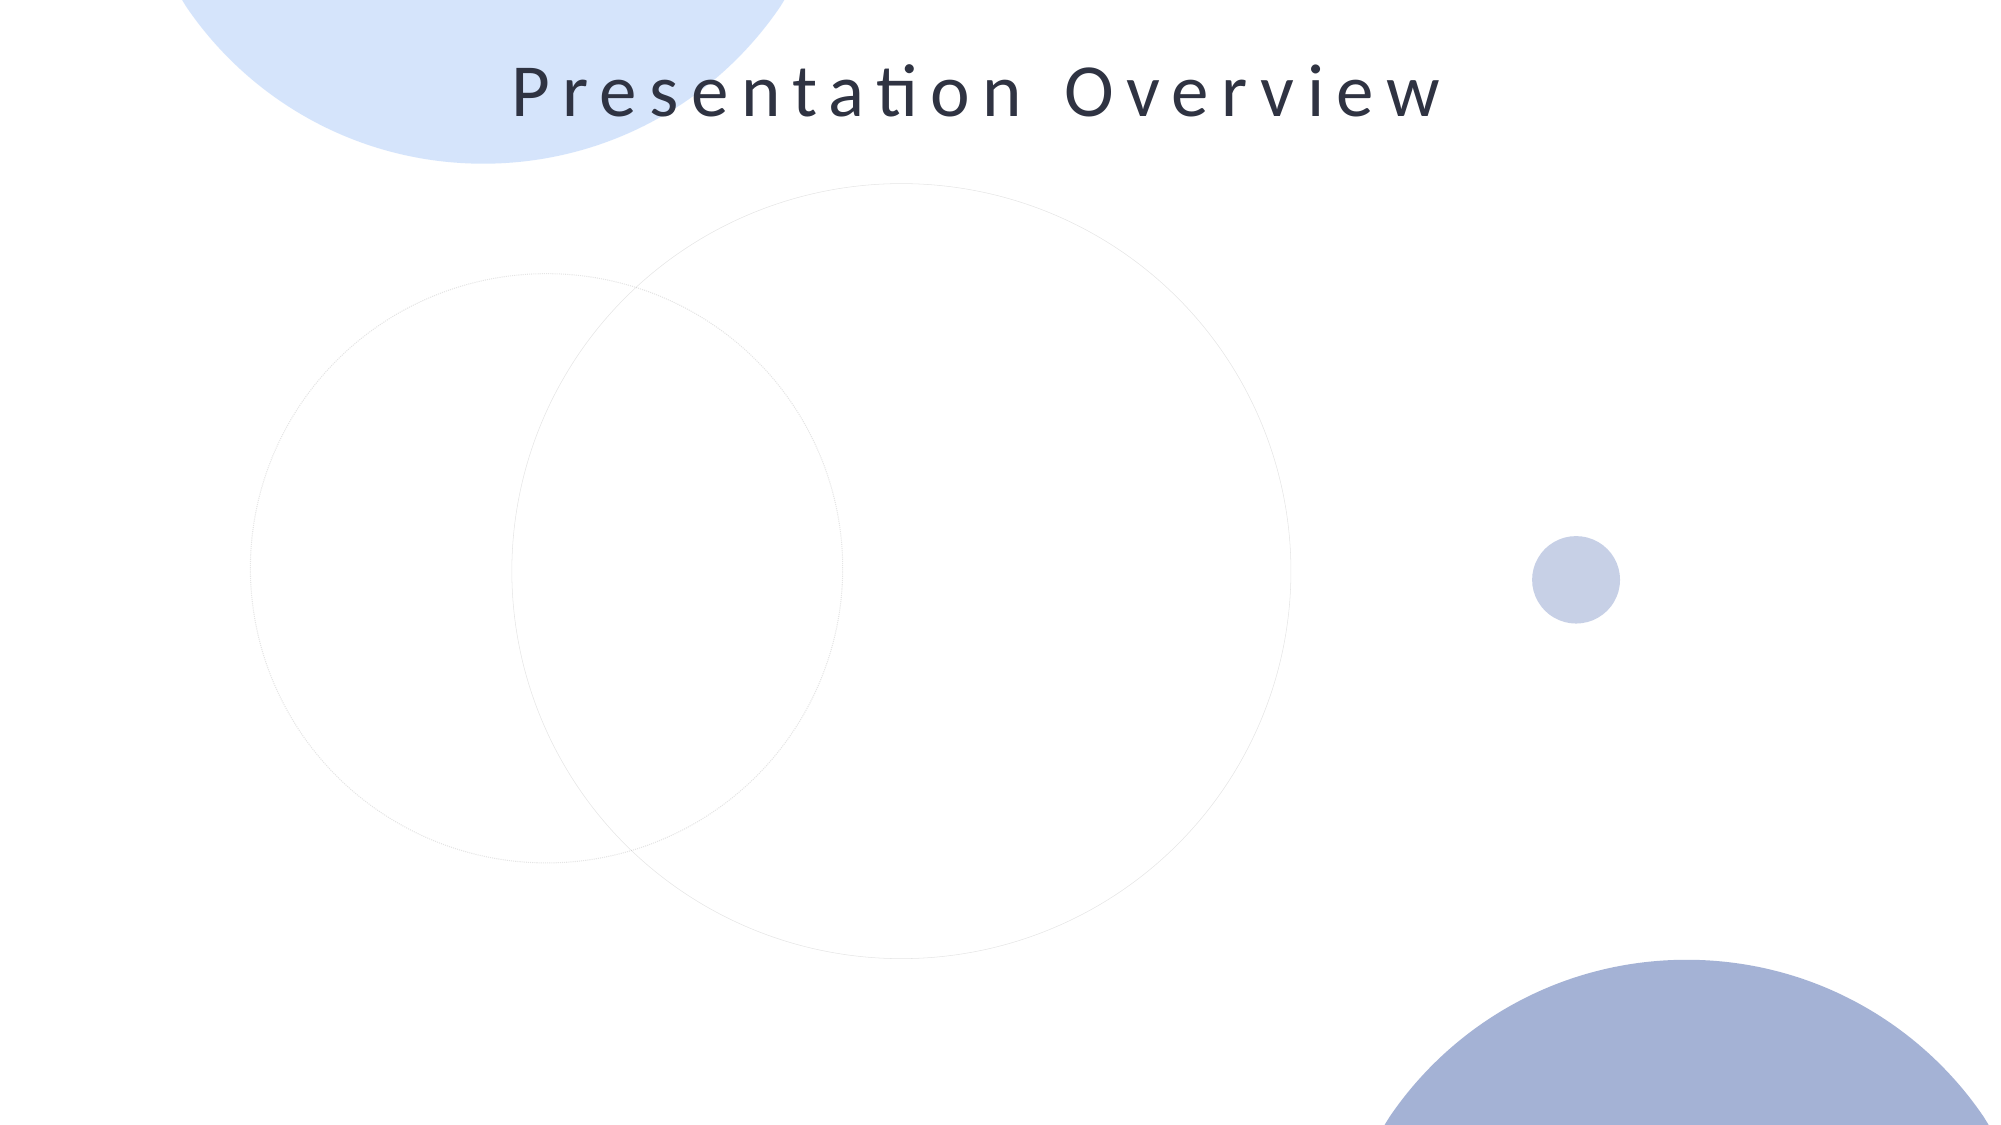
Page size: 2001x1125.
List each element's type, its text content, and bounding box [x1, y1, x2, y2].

subtitle Presentation Overview [101, 43, 1852, 184]
